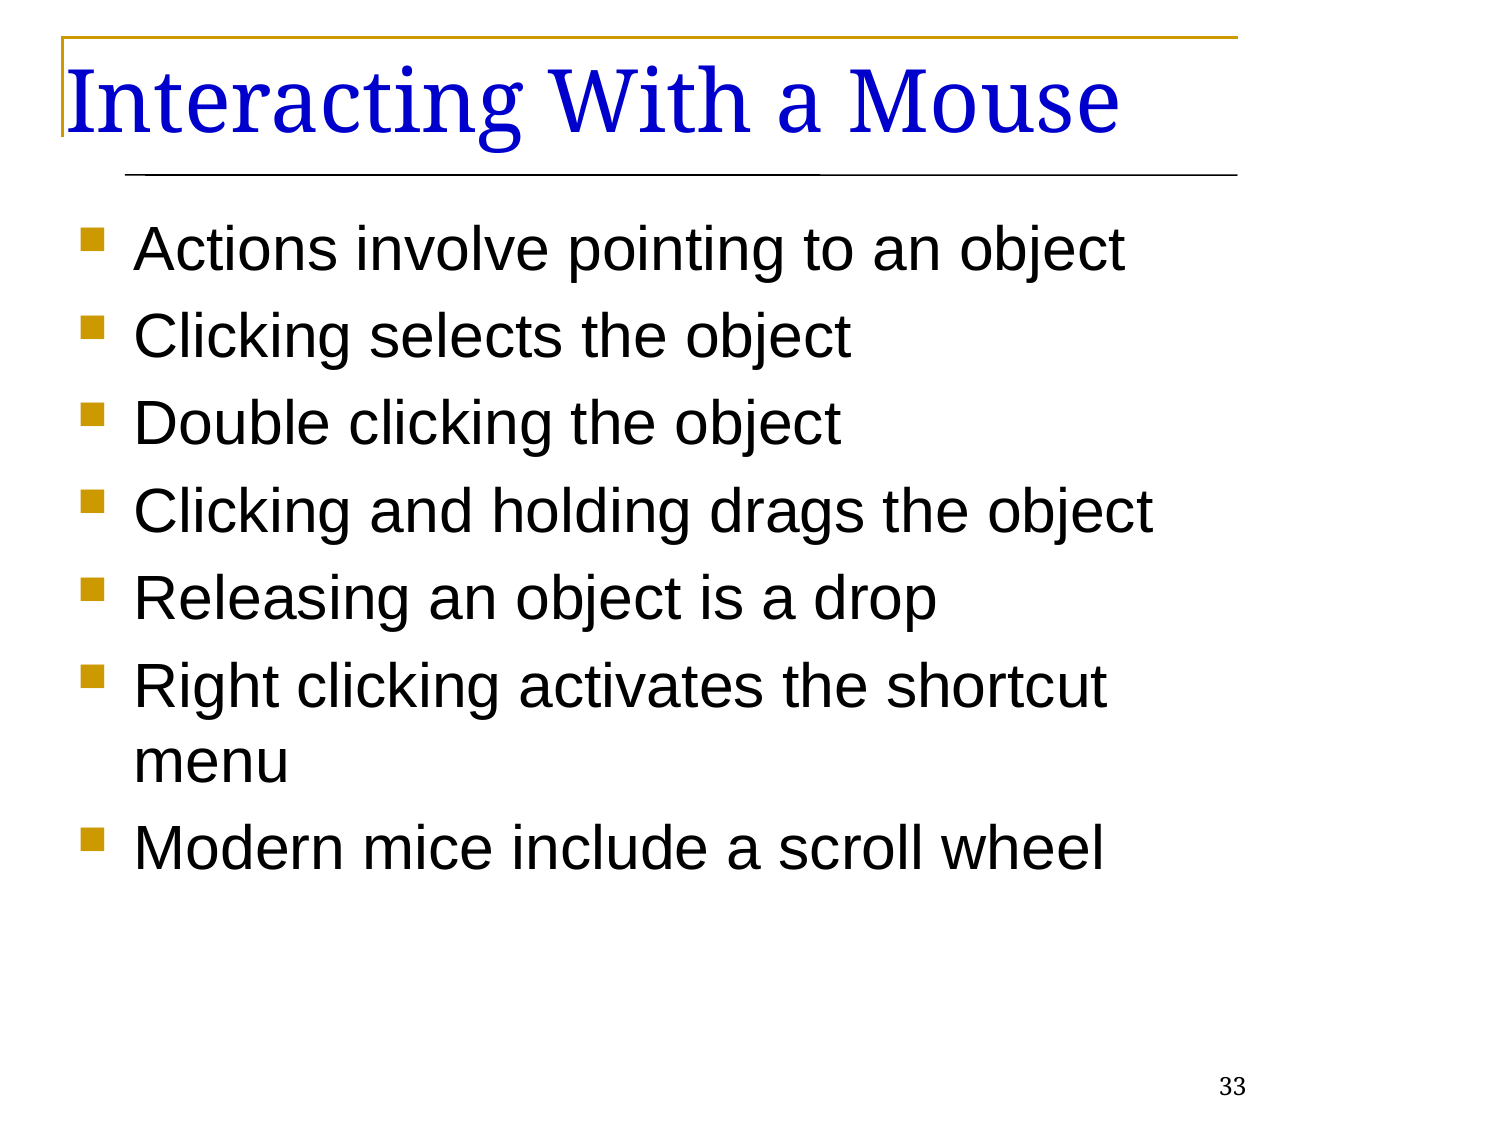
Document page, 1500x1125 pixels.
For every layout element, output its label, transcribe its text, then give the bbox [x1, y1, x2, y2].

list Actions involve pointing to an object Clicking selects the object Double clicking the object Clicking and holding drags the object Releasing an object is a drop Right clicking activates the shortcut menu Modern mice include a scroll wheel [62, 199, 1238, 994]
title Interacting With a Mouse [49, 37, 1251, 188]
slide_number 33 [912, 1050, 1262, 1113]
